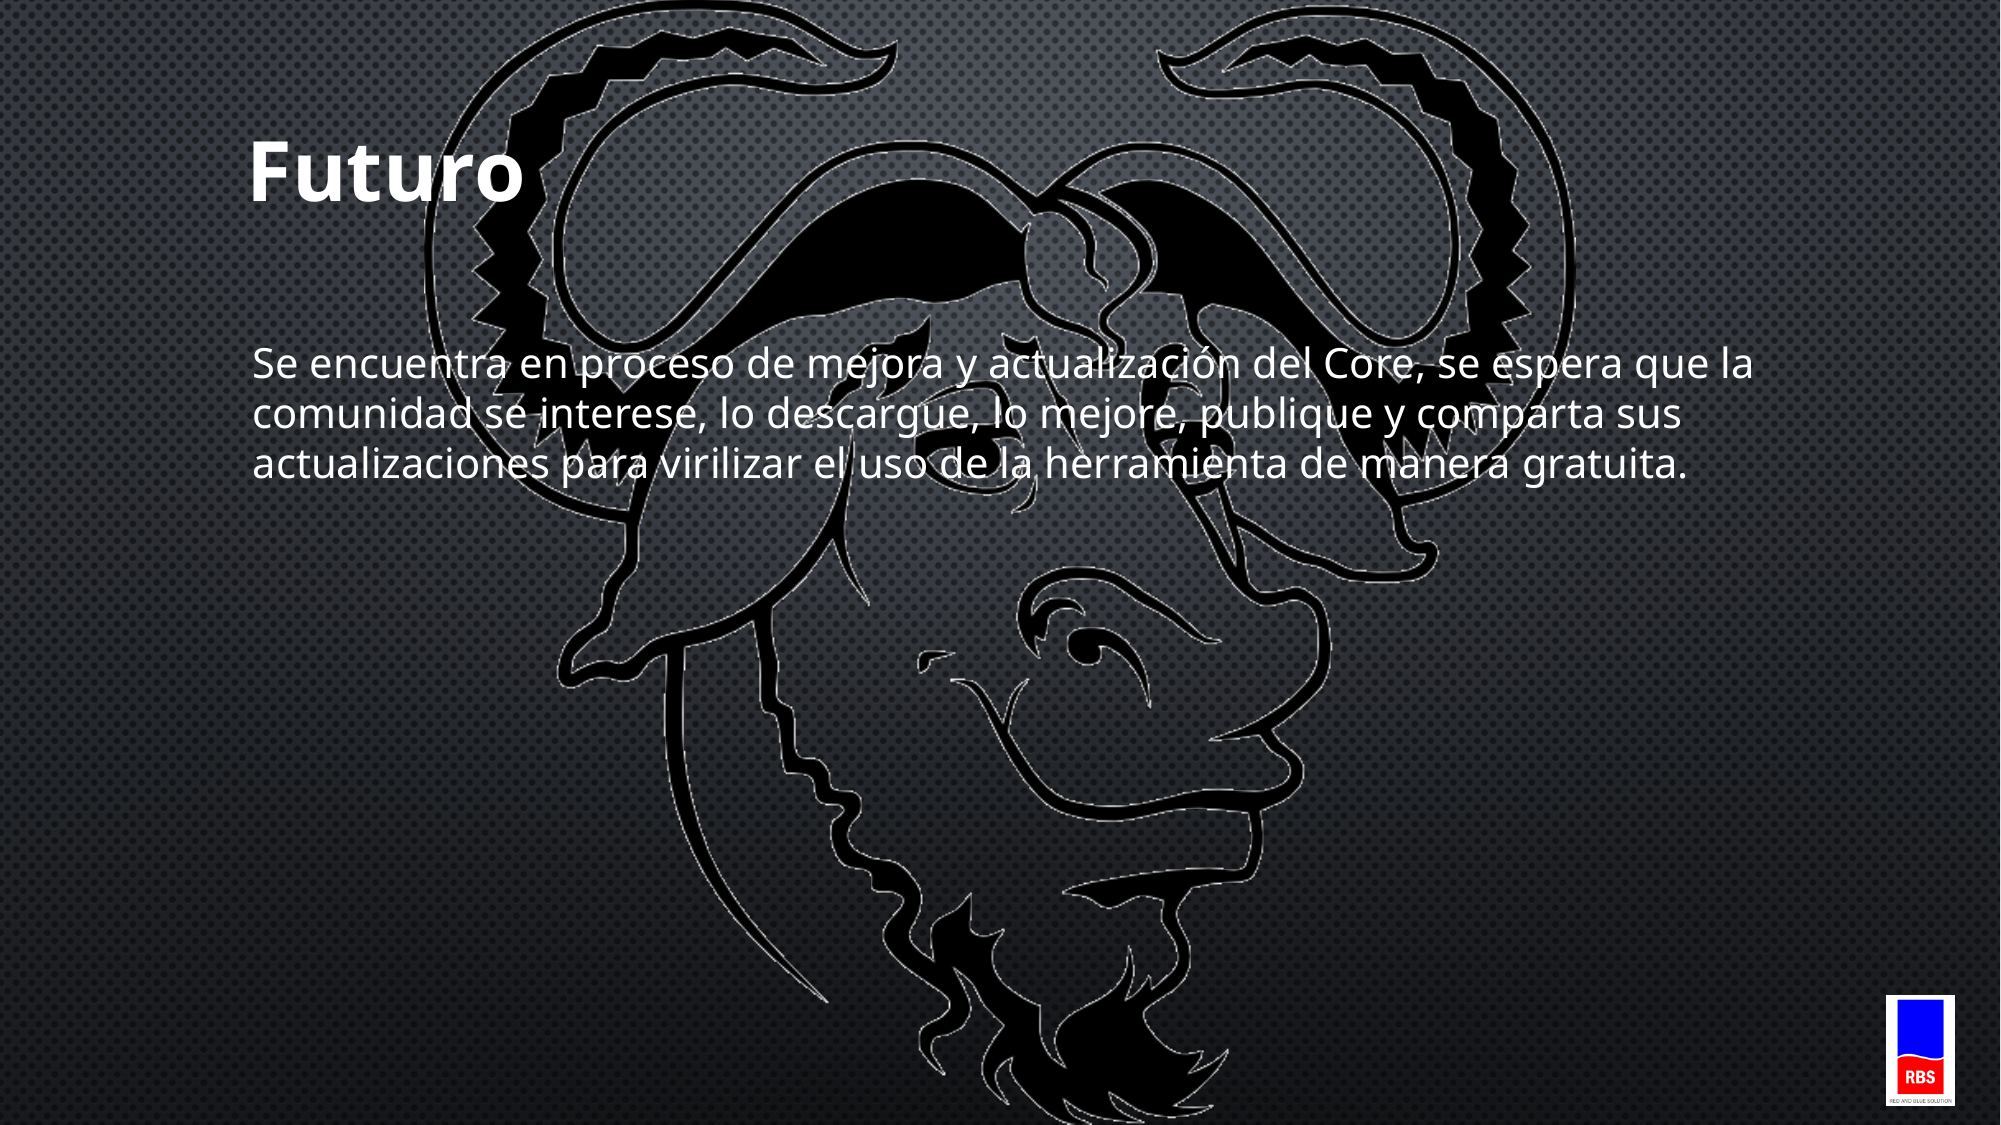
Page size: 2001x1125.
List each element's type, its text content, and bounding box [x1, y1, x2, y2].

picture [424, 0, 1576, 1125]
text_box Futuro [231, 111, 424, 226]
text_box Se encuentra en proceso de mejora y actualización del Core, se espera que la comunidad se interese, lo descargue, lo mejore, publique y comparta sus actualizaciones para virilizar el uso de la herramienta de manera gratuita. [237, 328, 424, 594]
picture [1885, 994, 1955, 1107]
text_box Se encuentra en proceso de mejora y actualización del Core, se espera que la comunidad se interese, lo descargue, lo mejore, publique y comparta sus actualizaciones para virilizar el uso de la herramienta de manera gratuita. [1576, 328, 1774, 594]
